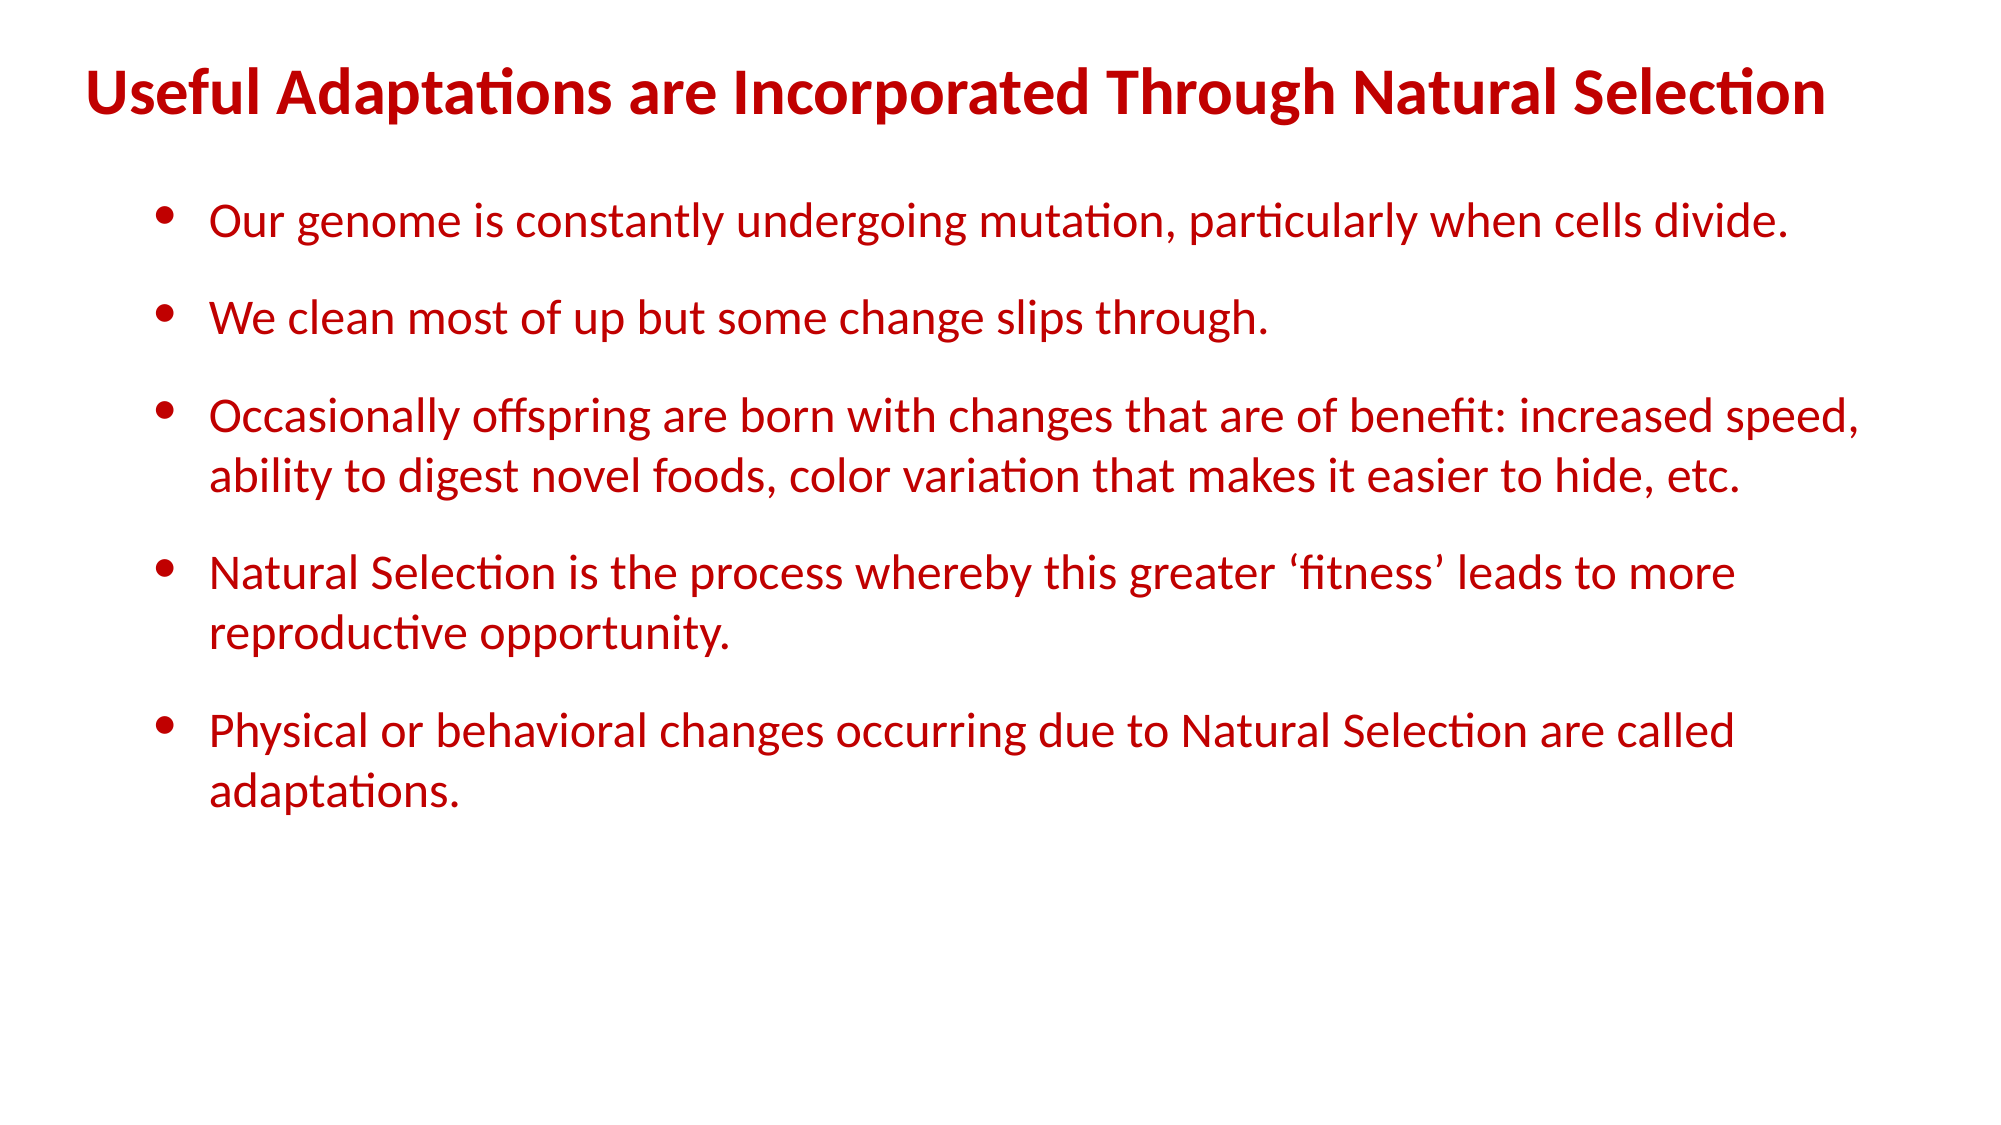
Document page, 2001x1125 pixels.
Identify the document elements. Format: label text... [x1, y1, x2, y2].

text_box Our genome is constantly undergoing mutation, particularly when cells divide. We clean most of up but some change slips through. Occasionally offspring are born with changes that are of benefit: increased speed, ability to digest novel foods, color variation that makes it easier to hide, etc. Natural Selection is the process whereby this greater ‘fitness’ leads to more reproductive opportunity. Physical or behavioral changes occurring due to Natural Selection are called adaptations. [137, 179, 1909, 859]
text_box Useful Adaptations are Incorporated Through Natural Selection [70, 40, 1909, 137]
